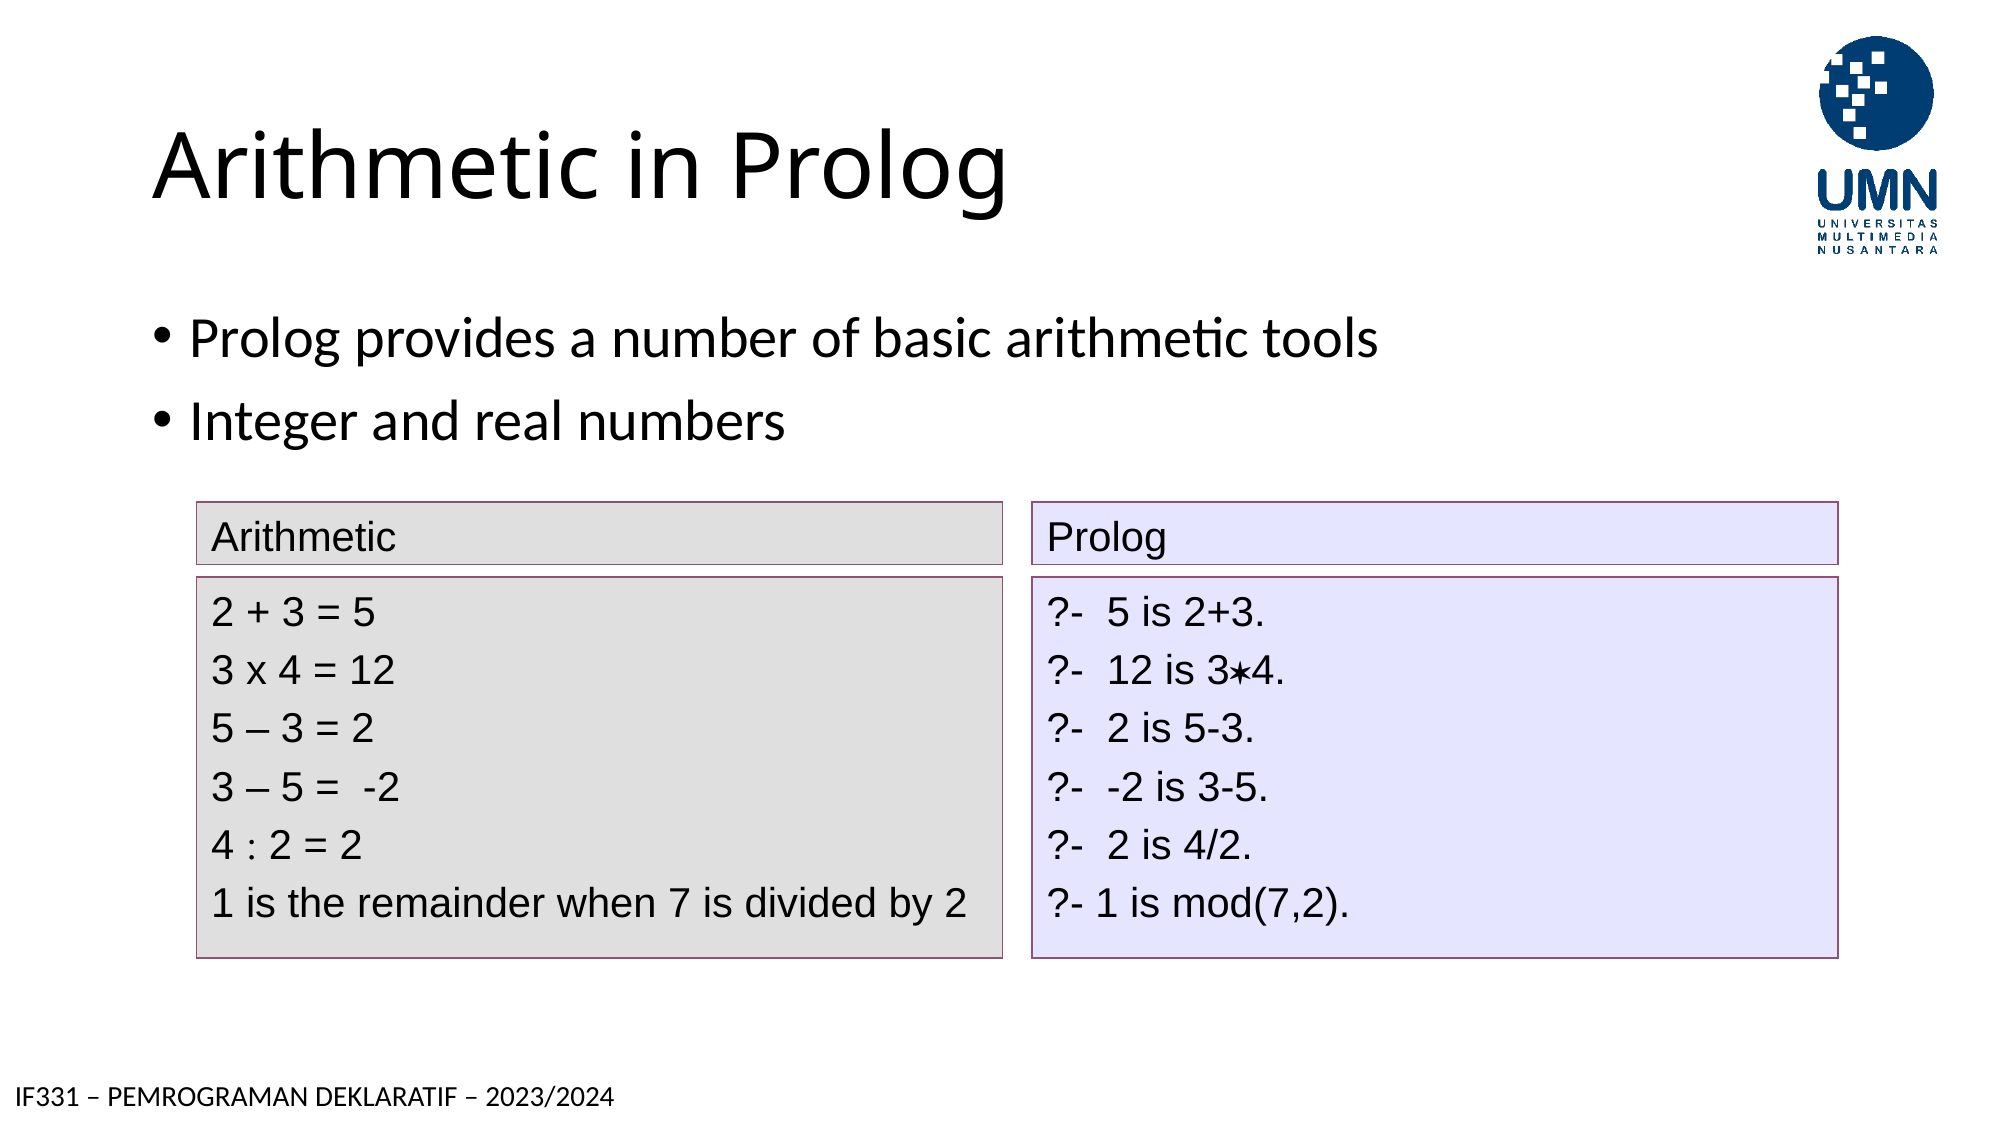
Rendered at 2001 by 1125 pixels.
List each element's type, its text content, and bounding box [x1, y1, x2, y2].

list Prolog provides a number of basic arithmetic tools Integer and real numbers [137, 299, 1863, 1014]
text_box Arithmetic [196, 501, 1003, 565]
text_box 2 + 3 = 5 3 x 4 = 12 5 – 3 = 2 3 – 5 = -2 4  2 = 2 1 is the remainder when 7 is divided by 2 [196, 576, 1003, 958]
text_box ?- 5 is 2+3. ?- 12 is 34. ?- 2 is 5-3. ?- -2 is 3-5. ?- 2 is 4/2. ?- 1 is mod(7,2). [1031, 576, 1838, 958]
text_box IF331 – PEMROGRAMAN DEKLARATIF – 2023/2024 [0, 1069, 2000, 1120]
picture [1818, 36, 1937, 254]
title Arithmetic in Prolog [137, 59, 1863, 278]
text_box Prolog [1031, 501, 1838, 565]
